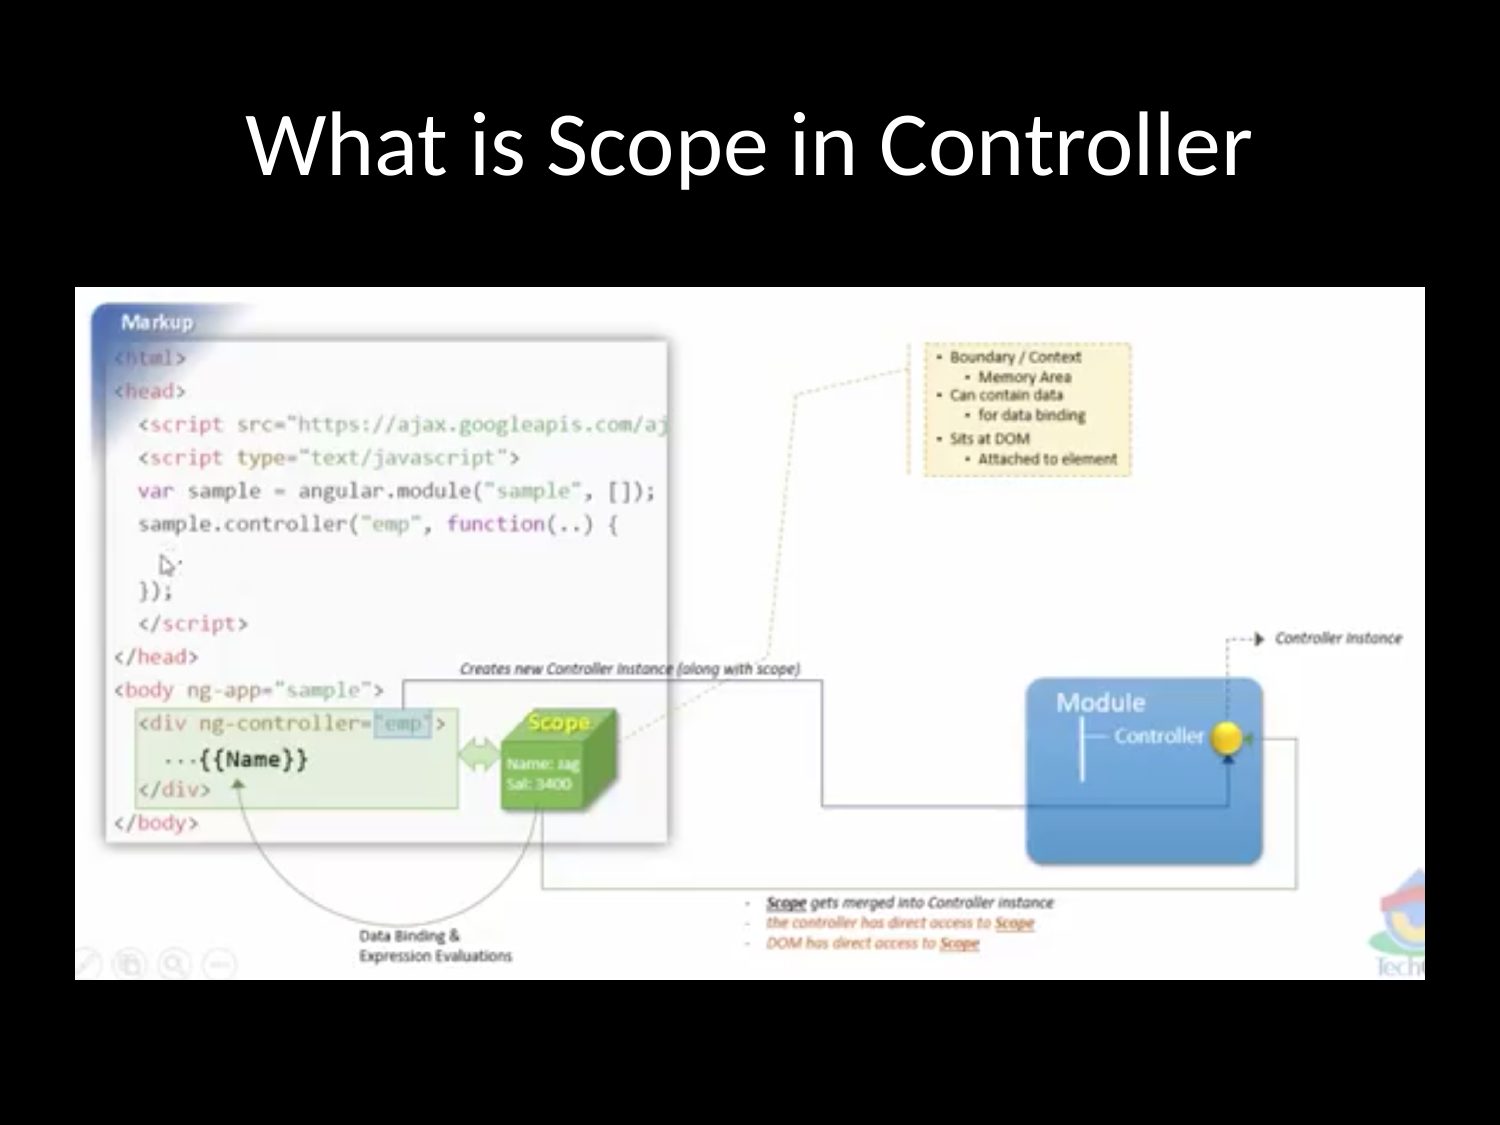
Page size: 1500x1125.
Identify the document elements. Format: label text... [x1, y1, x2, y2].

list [74, 262, 1426, 1006]
title What is Scope in Controller [75, 45, 1425, 233]
